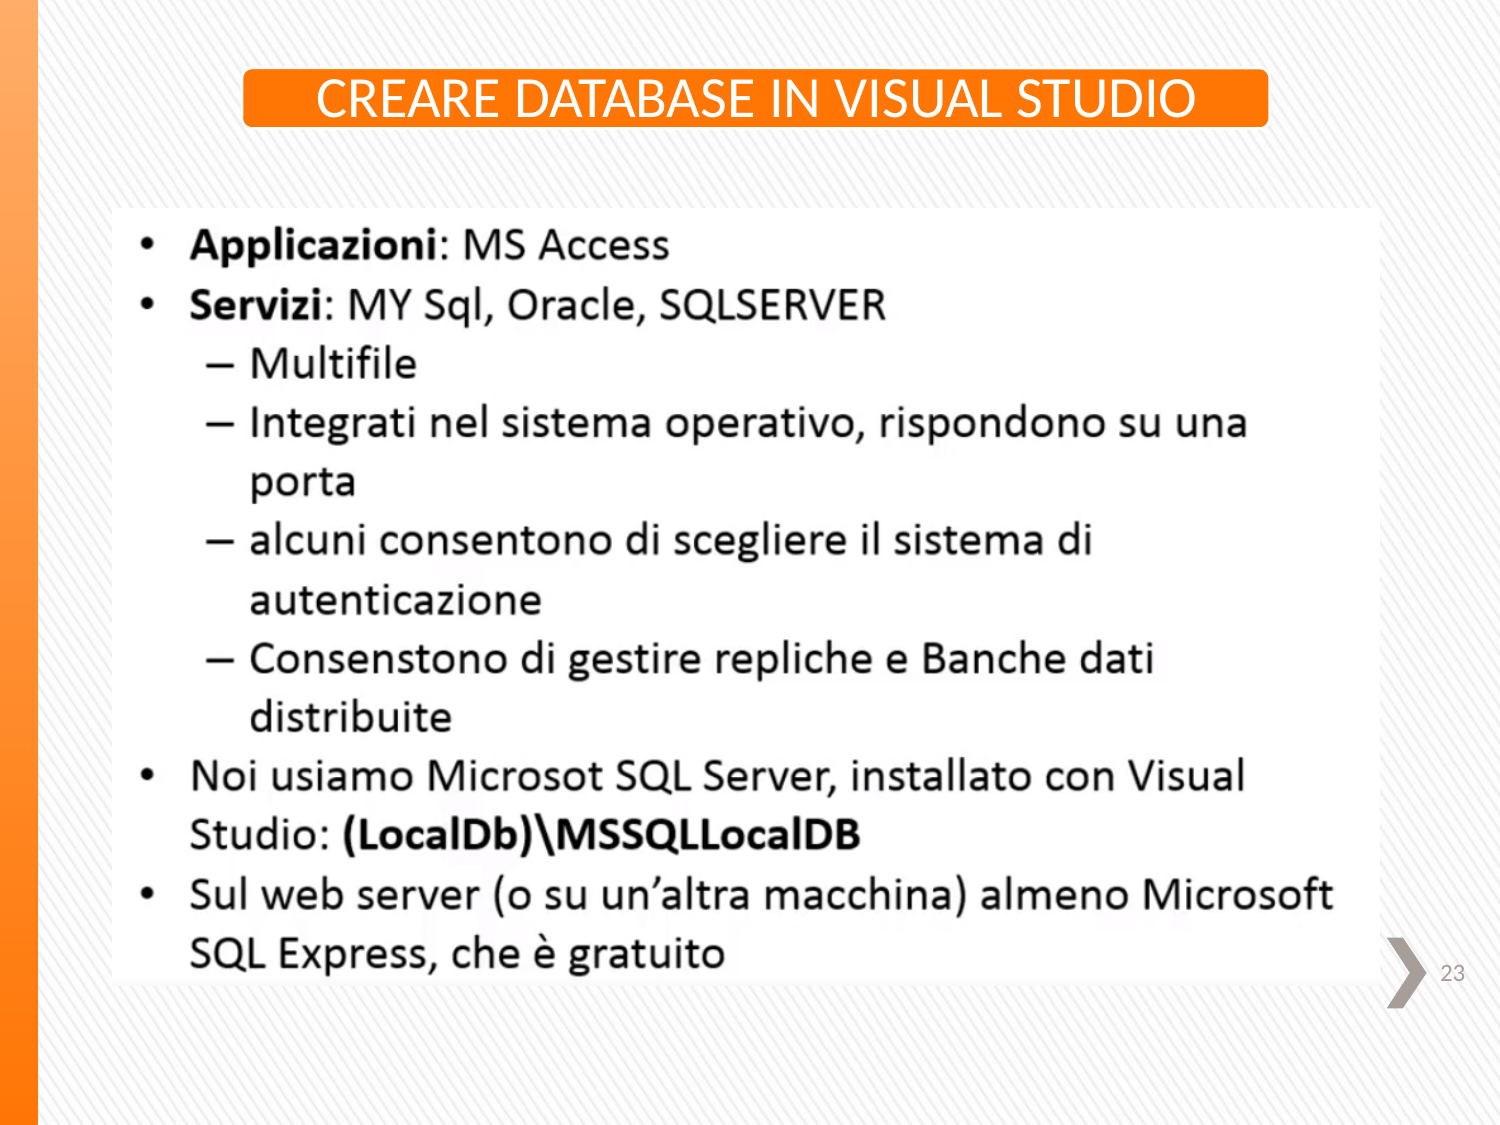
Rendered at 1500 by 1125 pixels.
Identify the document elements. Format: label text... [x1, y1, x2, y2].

picture [37, 0, 1500, 1125]
slide_number 23 [1425, 941, 1488, 1002]
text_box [241, 67, 1270, 129]
